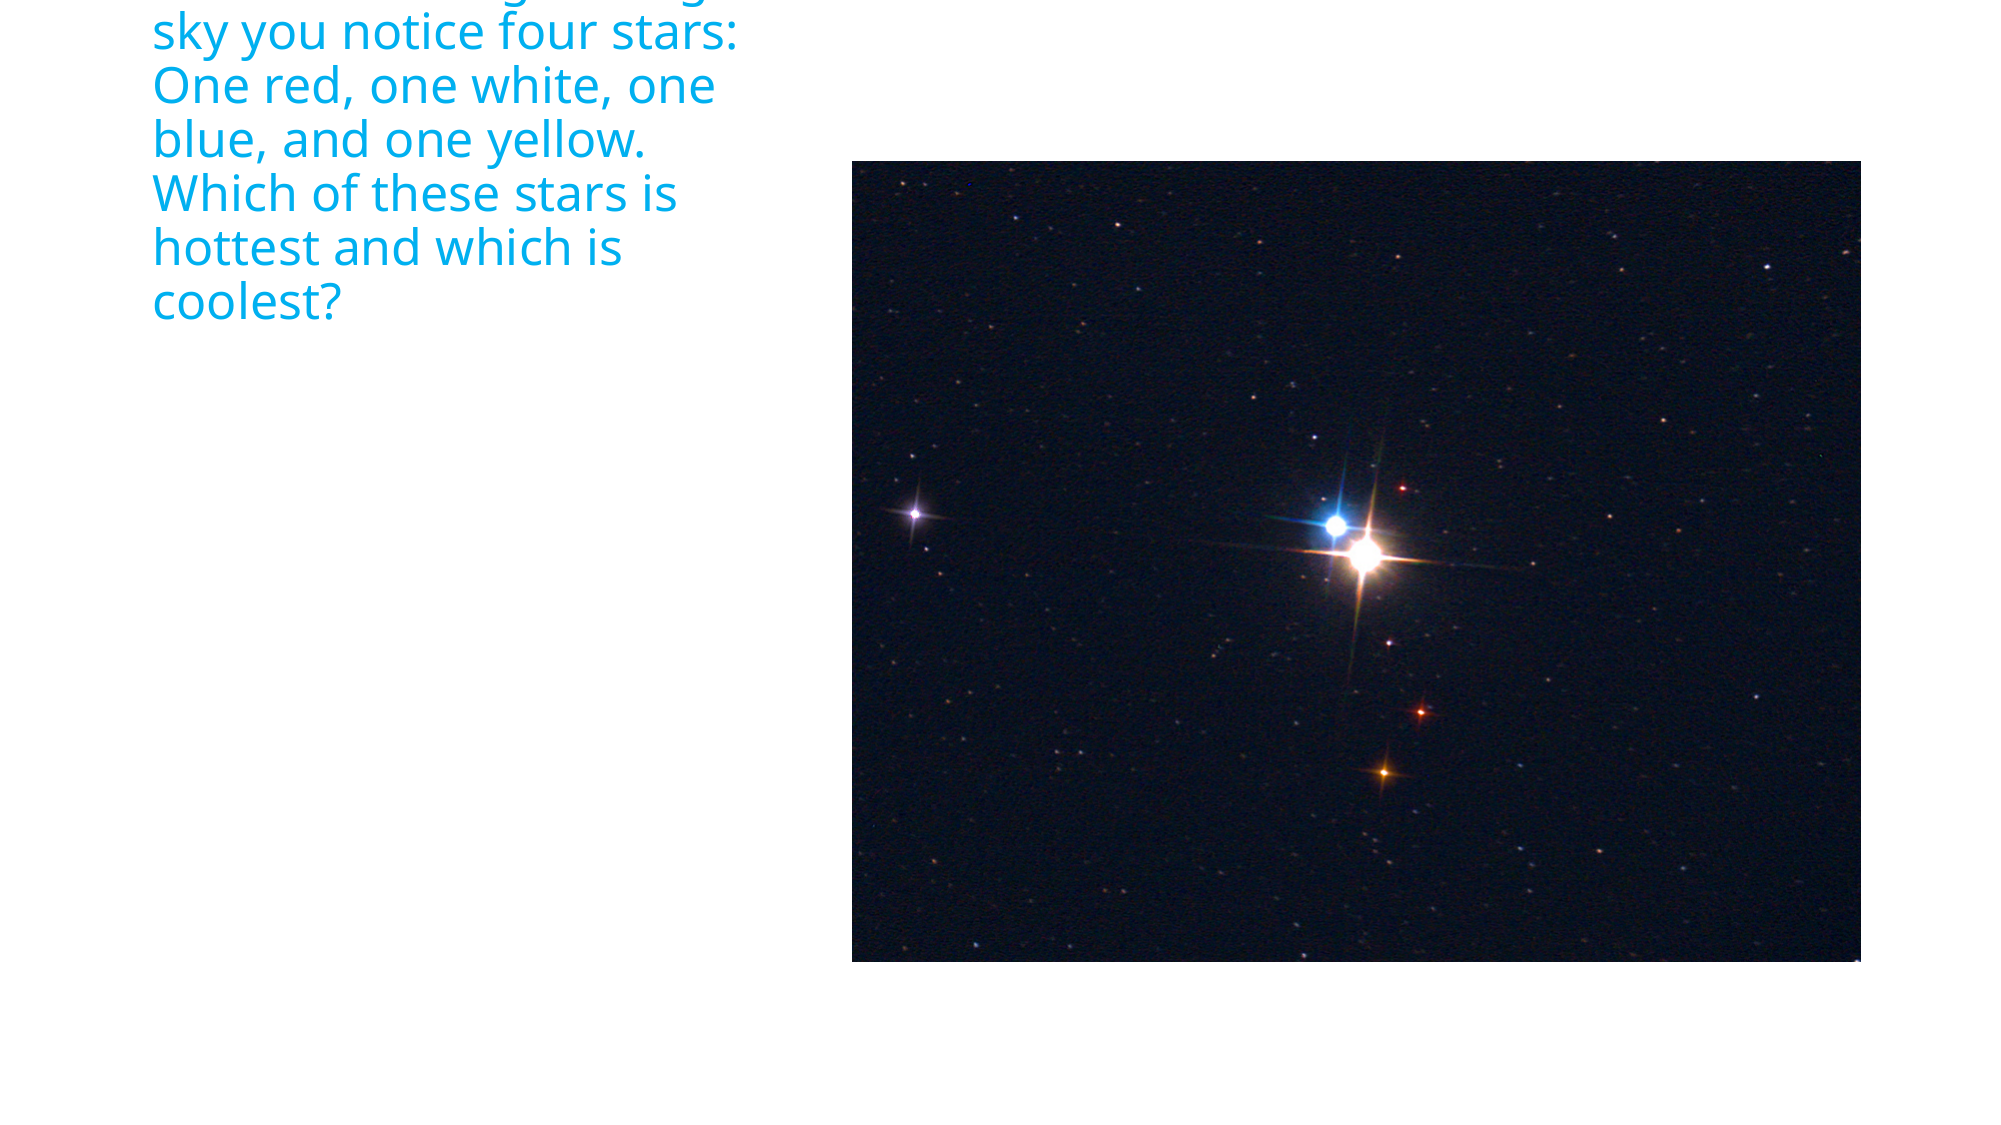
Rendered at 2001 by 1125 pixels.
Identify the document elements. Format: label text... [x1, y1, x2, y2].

title While observing the night sky you notice four stars: One red, one white, one blue, and one yellow. Which of these stars is hottest and which is coolest? [137, 75, 783, 338]
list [852, 161, 1861, 962]
